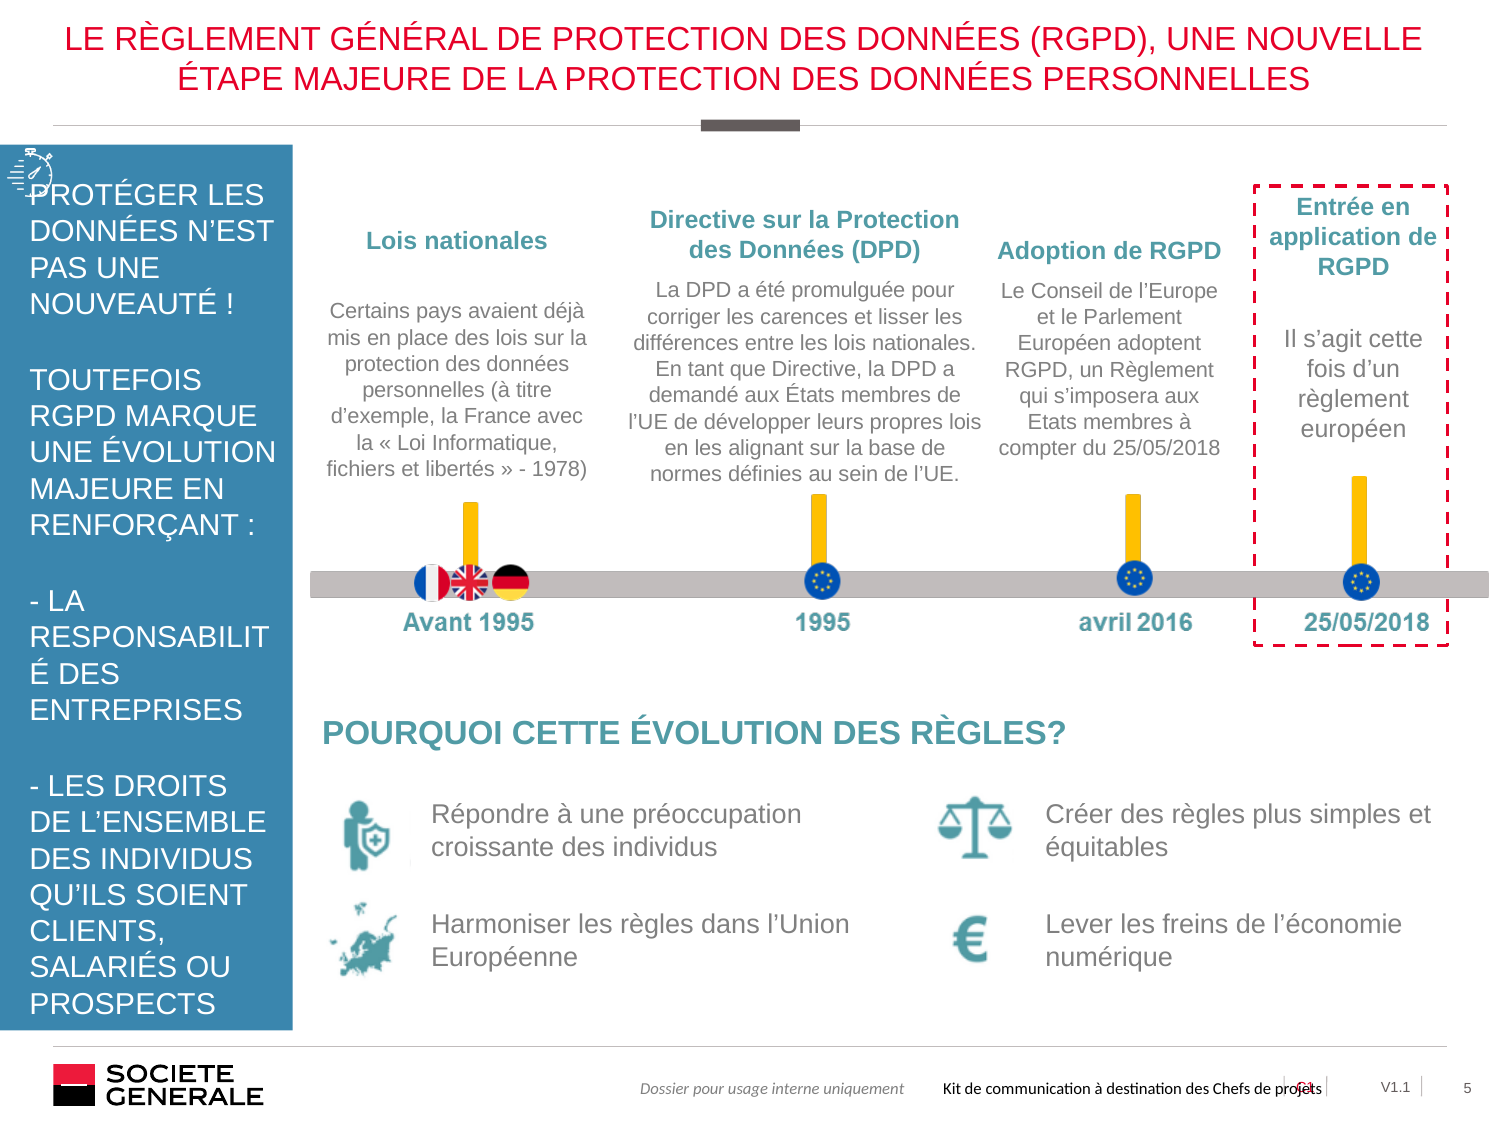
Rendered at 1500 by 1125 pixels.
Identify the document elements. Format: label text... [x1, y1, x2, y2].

picture [321, 891, 405, 988]
picture [929, 780, 1014, 876]
text_box Entrée en application de RGPD Il s’agit cette fois d’un règlement européen [1263, 184, 1445, 449]
text_box Lever les freins de l’économie numérique [1039, 900, 1483, 978]
text_box Créer des règles plus simples et équitables [1039, 790, 1483, 868]
text_box Harmoniser les règles dans l’Union Européenne [425, 900, 869, 978]
text_box Lois nationales Certains pays avaient déjà mis en place des lois sur la protection des données personnelles (à titre d’exemple, la France avec la « Loi Informatique, fichiers et libertés » - 1978) [318, 218, 597, 474]
picture [315, 774, 411, 884]
text_box Répondre à une préoccupation croissante des individus [425, 790, 869, 868]
picture [5, 148, 54, 197]
title protéger les données n’est pas une nouveauté ! Toutefois rgpd marque une évolution majeure en renforçant : - la responsabilité des entreprises - les droits de l’ensemble des individus qu’ils soient clients, salariés ou prospects [29, 196, 290, 1000]
text_box [1253, 184, 1449, 474]
text_box Adoption de RGPD Le Conseil de l’Europe et le Parlement Européen adoptent RGPD, un Règlement qui s’imposera aux Etats membres à compter du 25/05/2018 [990, 228, 1229, 474]
picture [933, 892, 1009, 987]
text_box Directive sur la Protection des Données (DPD) La DPD a été promulguée pour corriger les carences et lisser les différences entre les lois nationales. En tant que Directive, la DPD a demandé aux États membres de l’UE de développer leurs propres lois en les alignant sur la base de normes définies au sein de l’UE. [620, 197, 991, 474]
text_box Le Règlement Général de Protection des Données (RGPD), une nouvelle étape majeure de la protection des données personnelles [53, 12, 1448, 102]
picture [309, 475, 1489, 652]
text_box [0, 144, 293, 1031]
text_box Pourquoi cette évolution des règles? [316, 705, 1269, 758]
